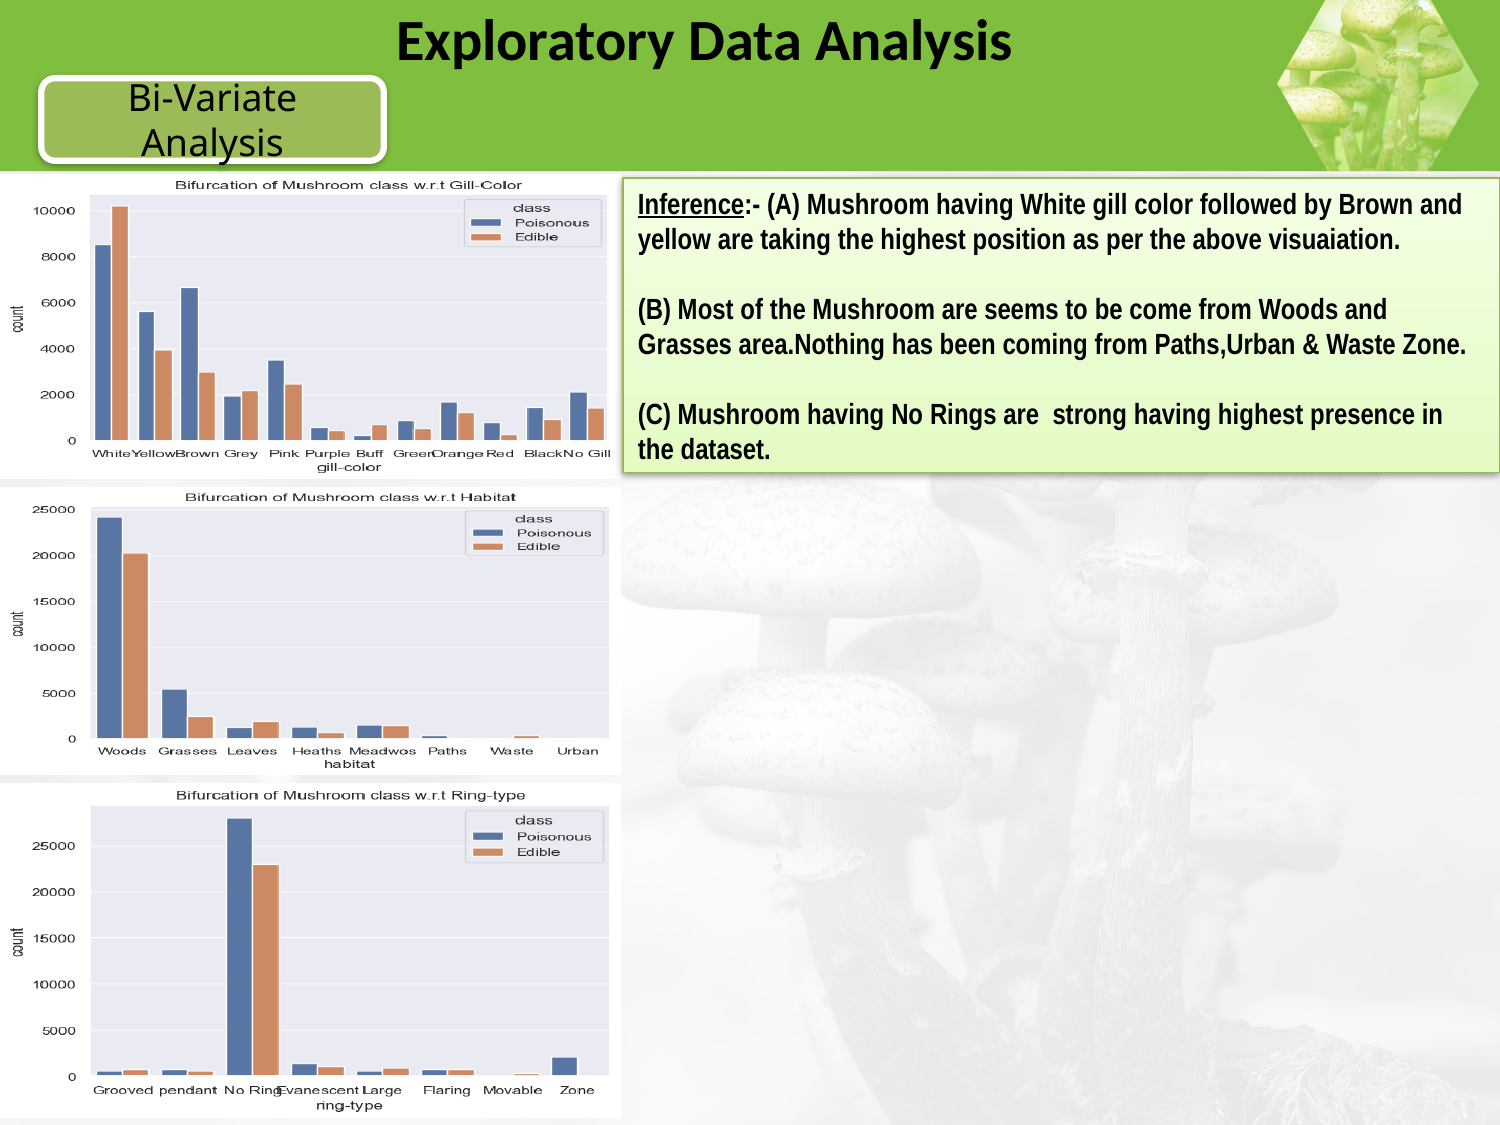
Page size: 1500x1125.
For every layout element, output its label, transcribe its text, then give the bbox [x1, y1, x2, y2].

text_box Bi-Variate Analysis [38, 74, 387, 164]
text_box Inference:- (A) Mushroom having White gill color followed by Brown and yellow are taking the highest position as per the above visuaiation. (B) Most of the Mushroom are seems to be come from Woods and Grasses area.Nothing has been coming from Paths,Urban & Waste Zone. (C) Mushroom having No Rings are strong having highest presence in the dataset. [624, 177, 1500, 473]
title Exploratory Data Analysis [381, 0, 1500, 103]
picture [0, 0, 1500, 1125]
